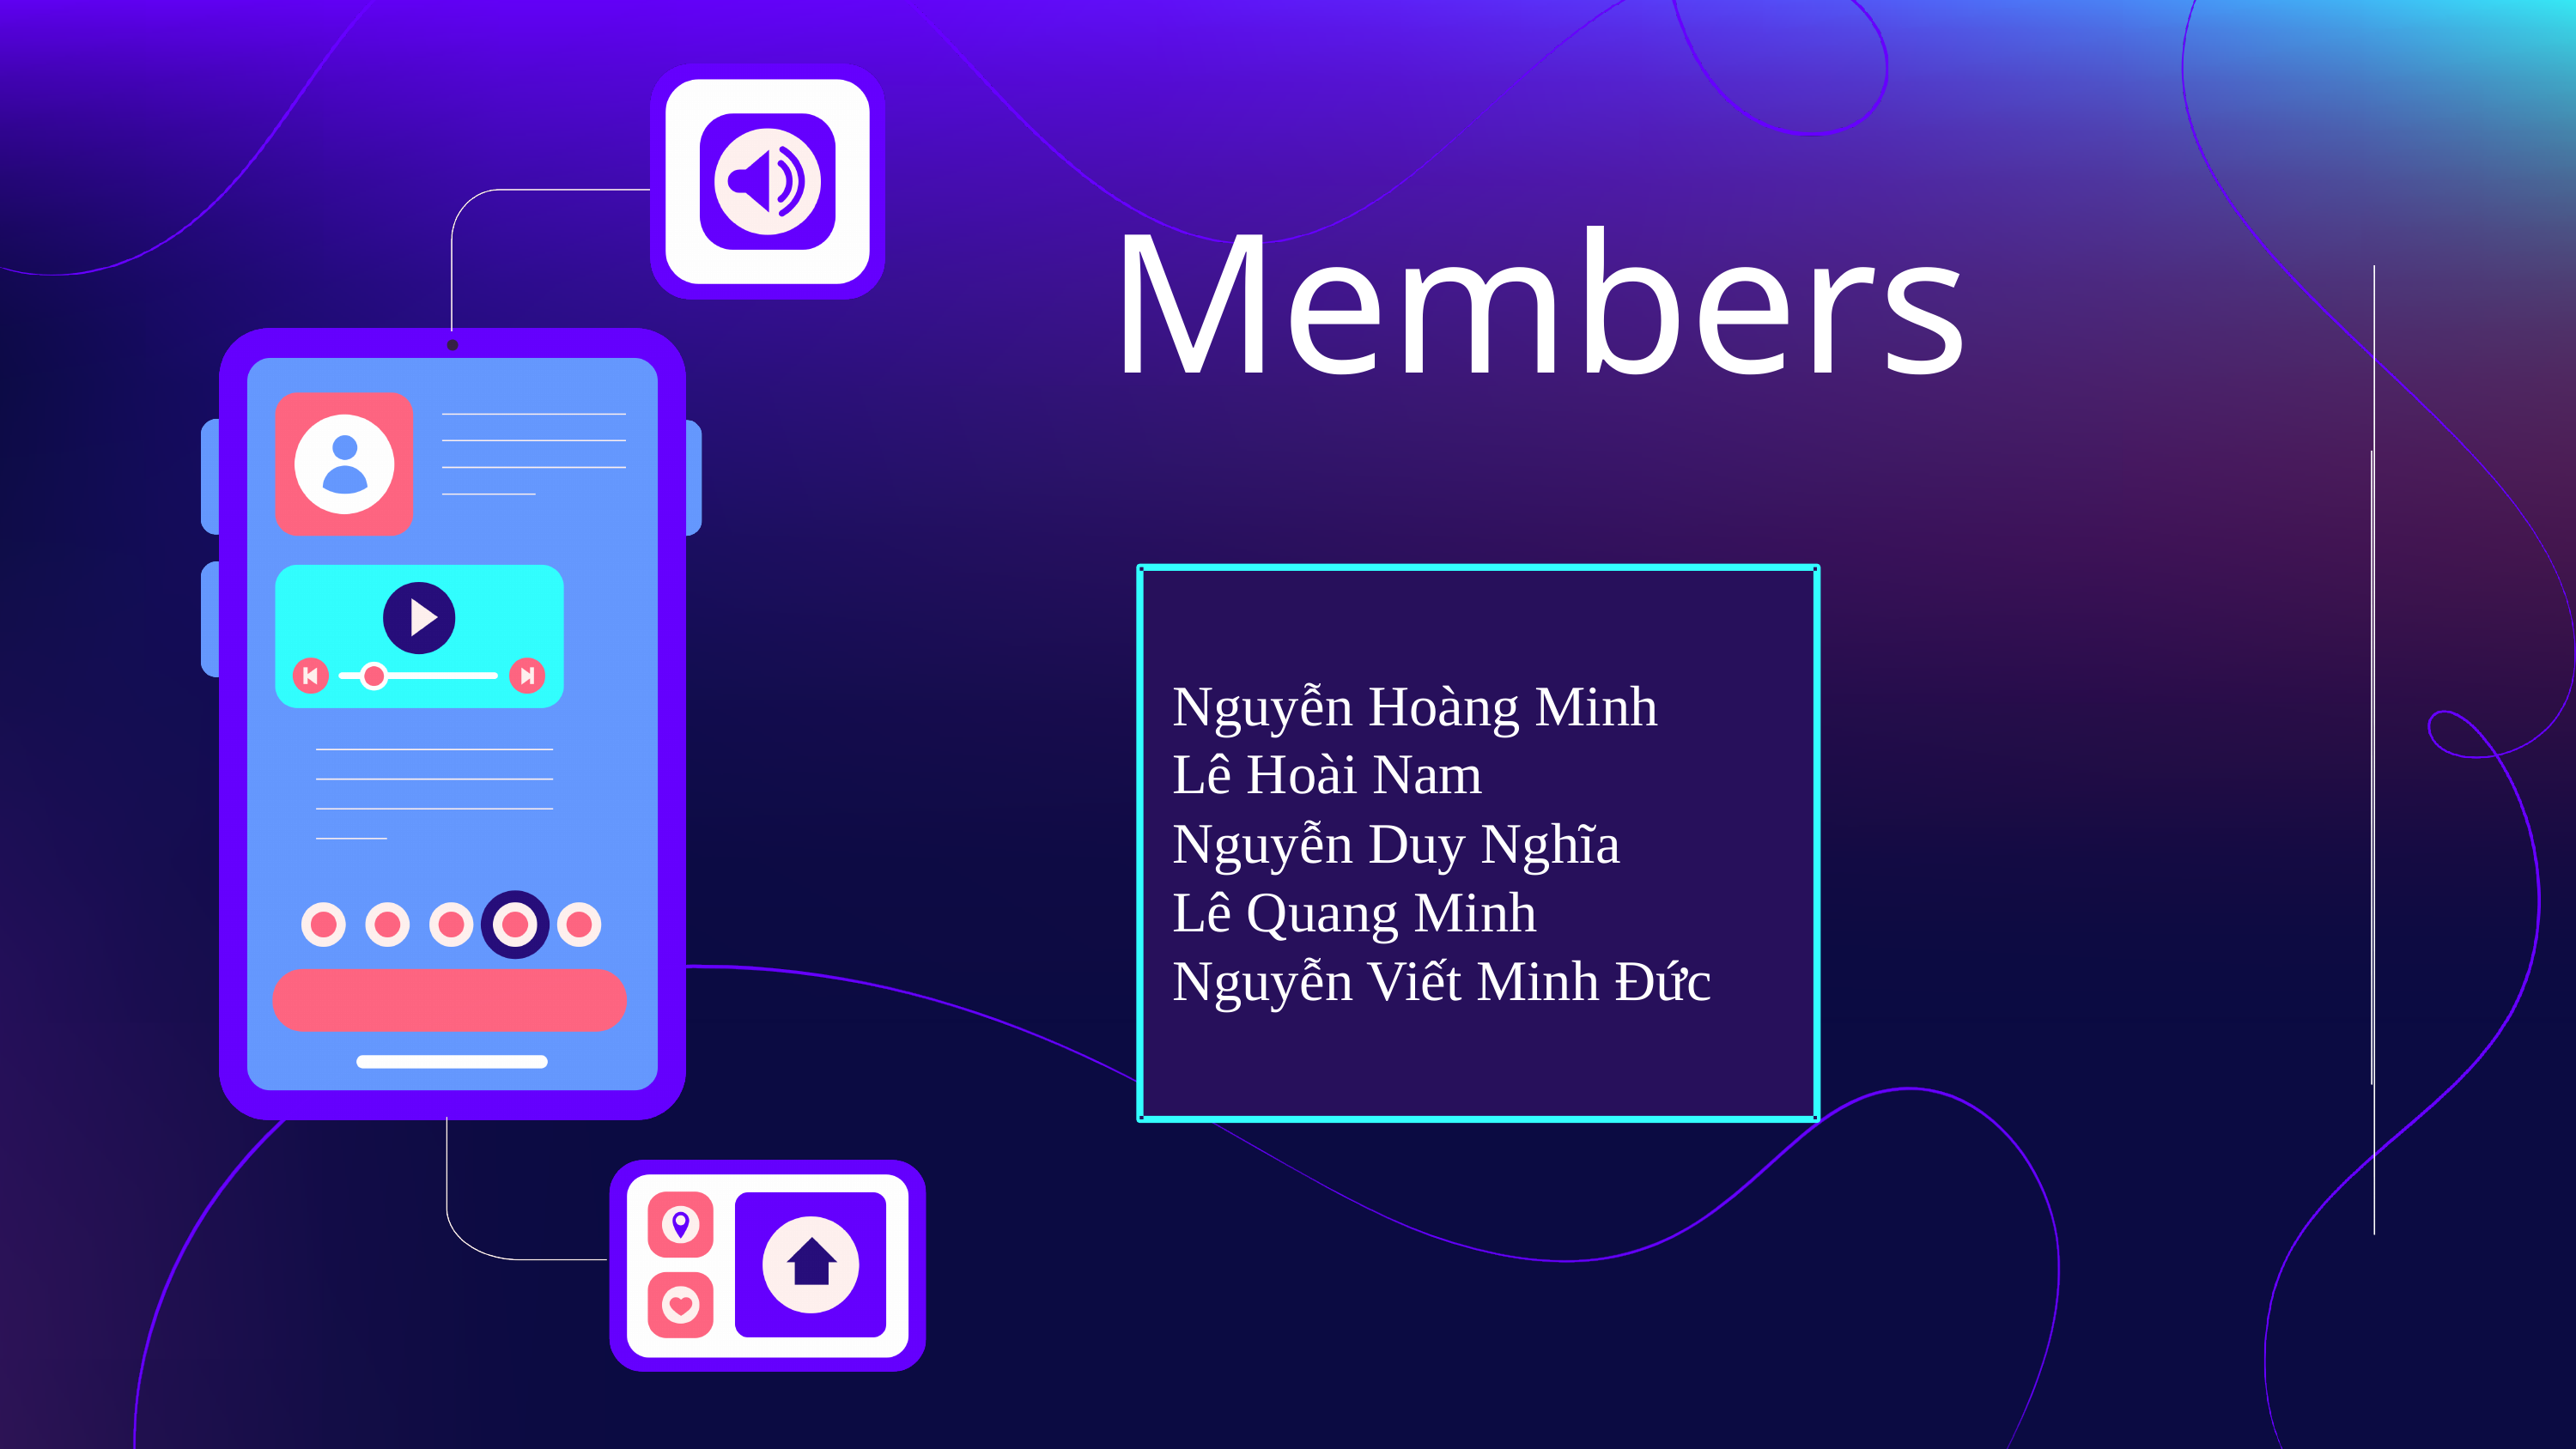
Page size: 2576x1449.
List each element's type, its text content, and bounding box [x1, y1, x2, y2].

text_box [200, 328, 702, 1120]
text_box [445, 183, 654, 333]
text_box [1136, 563, 1821, 1124]
text_box [0, 276, 445, 620]
text_box Members [898, 179, 2179, 412]
text_box [1892, 0, 2576, 1449]
text_box [654, 276, 1892, 620]
text_box [2369, 260, 2381, 1241]
text_box [650, 64, 885, 300]
text_box [0, 620, 2122, 1449]
text_box [0, 0, 1889, 276]
text_box [609, 1160, 927, 1372]
text_box [445, 1116, 613, 1266]
